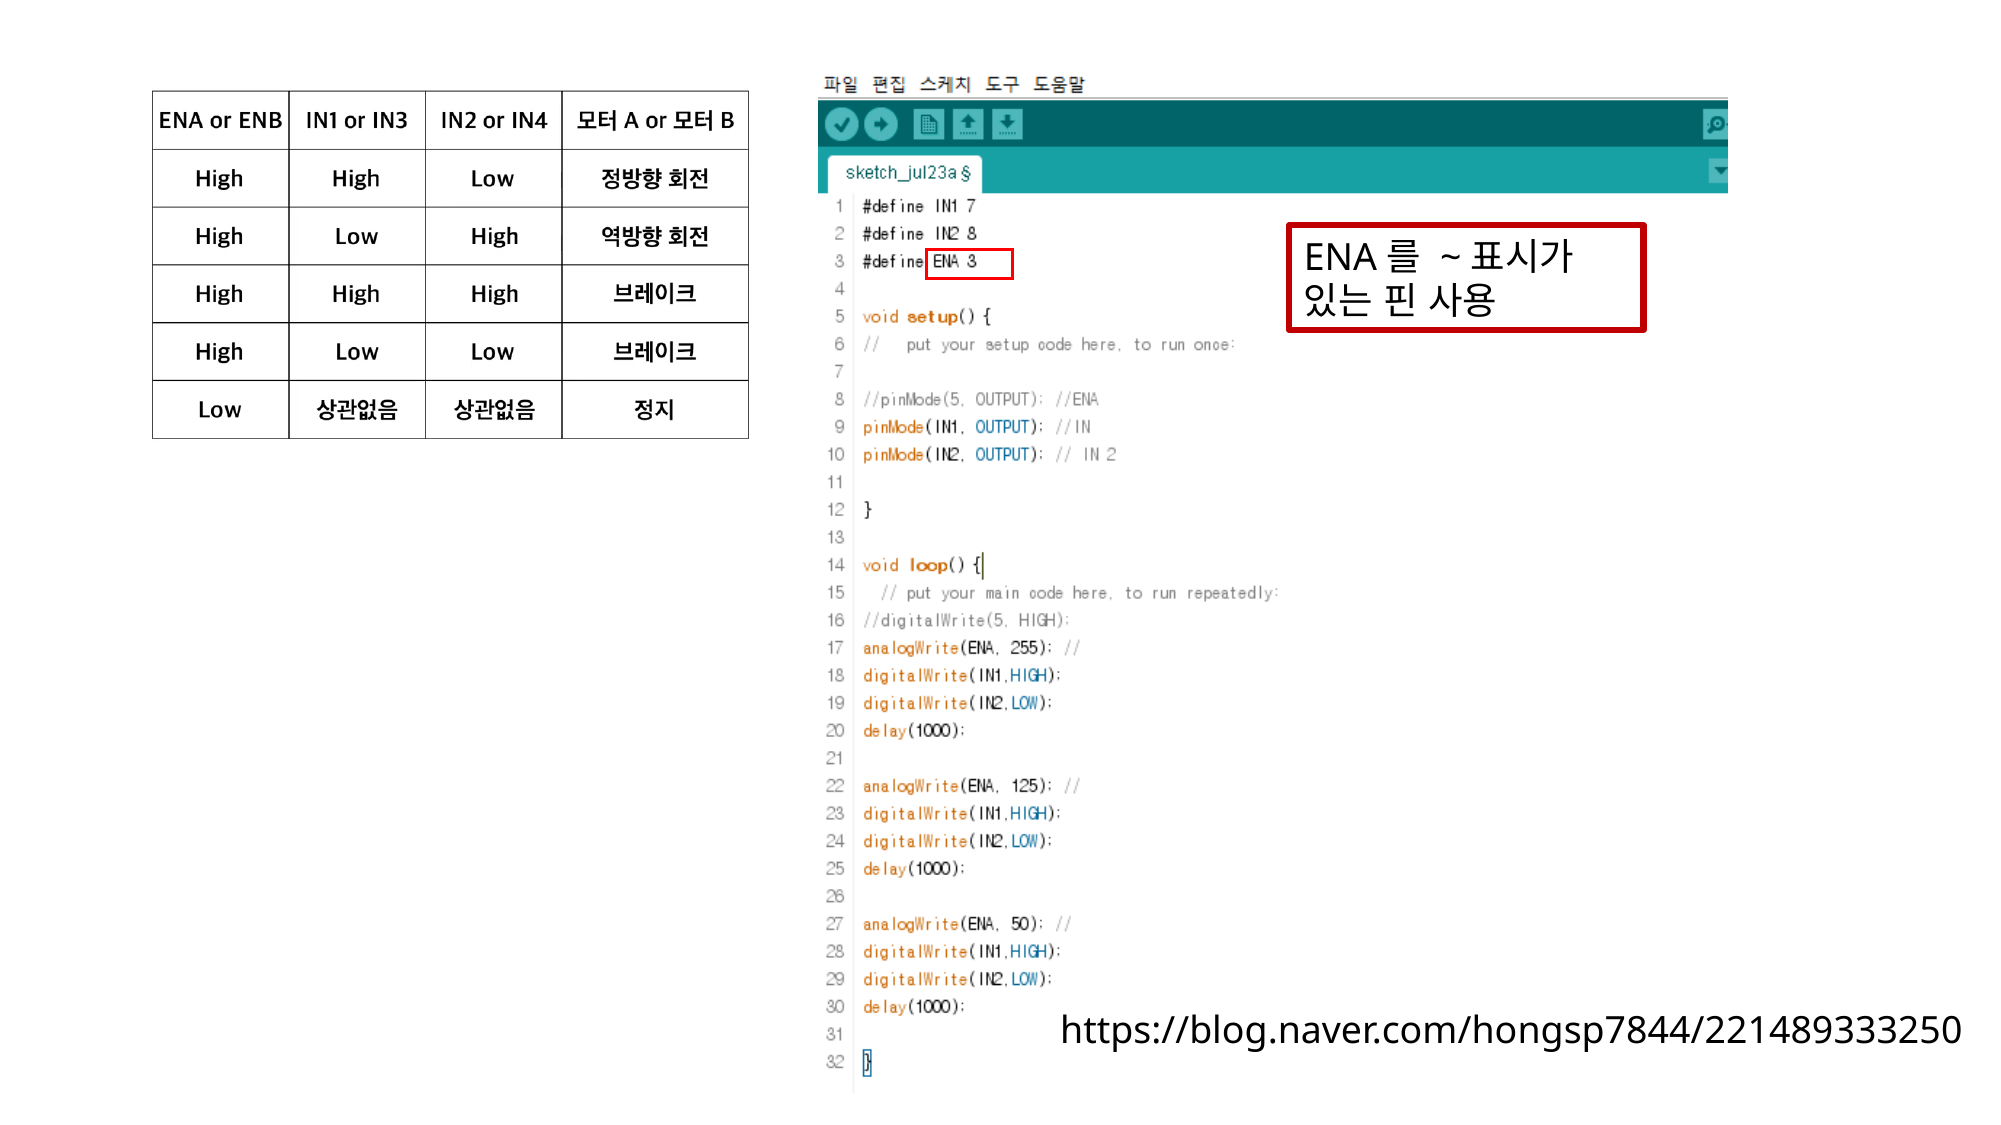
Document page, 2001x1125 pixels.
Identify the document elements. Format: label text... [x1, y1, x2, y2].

picture [147, 85, 754, 444]
picture [818, 67, 1728, 1093]
text_box https://blog.naver.com/hongsp7844/221489333250 [1728, 998, 1978, 1059]
